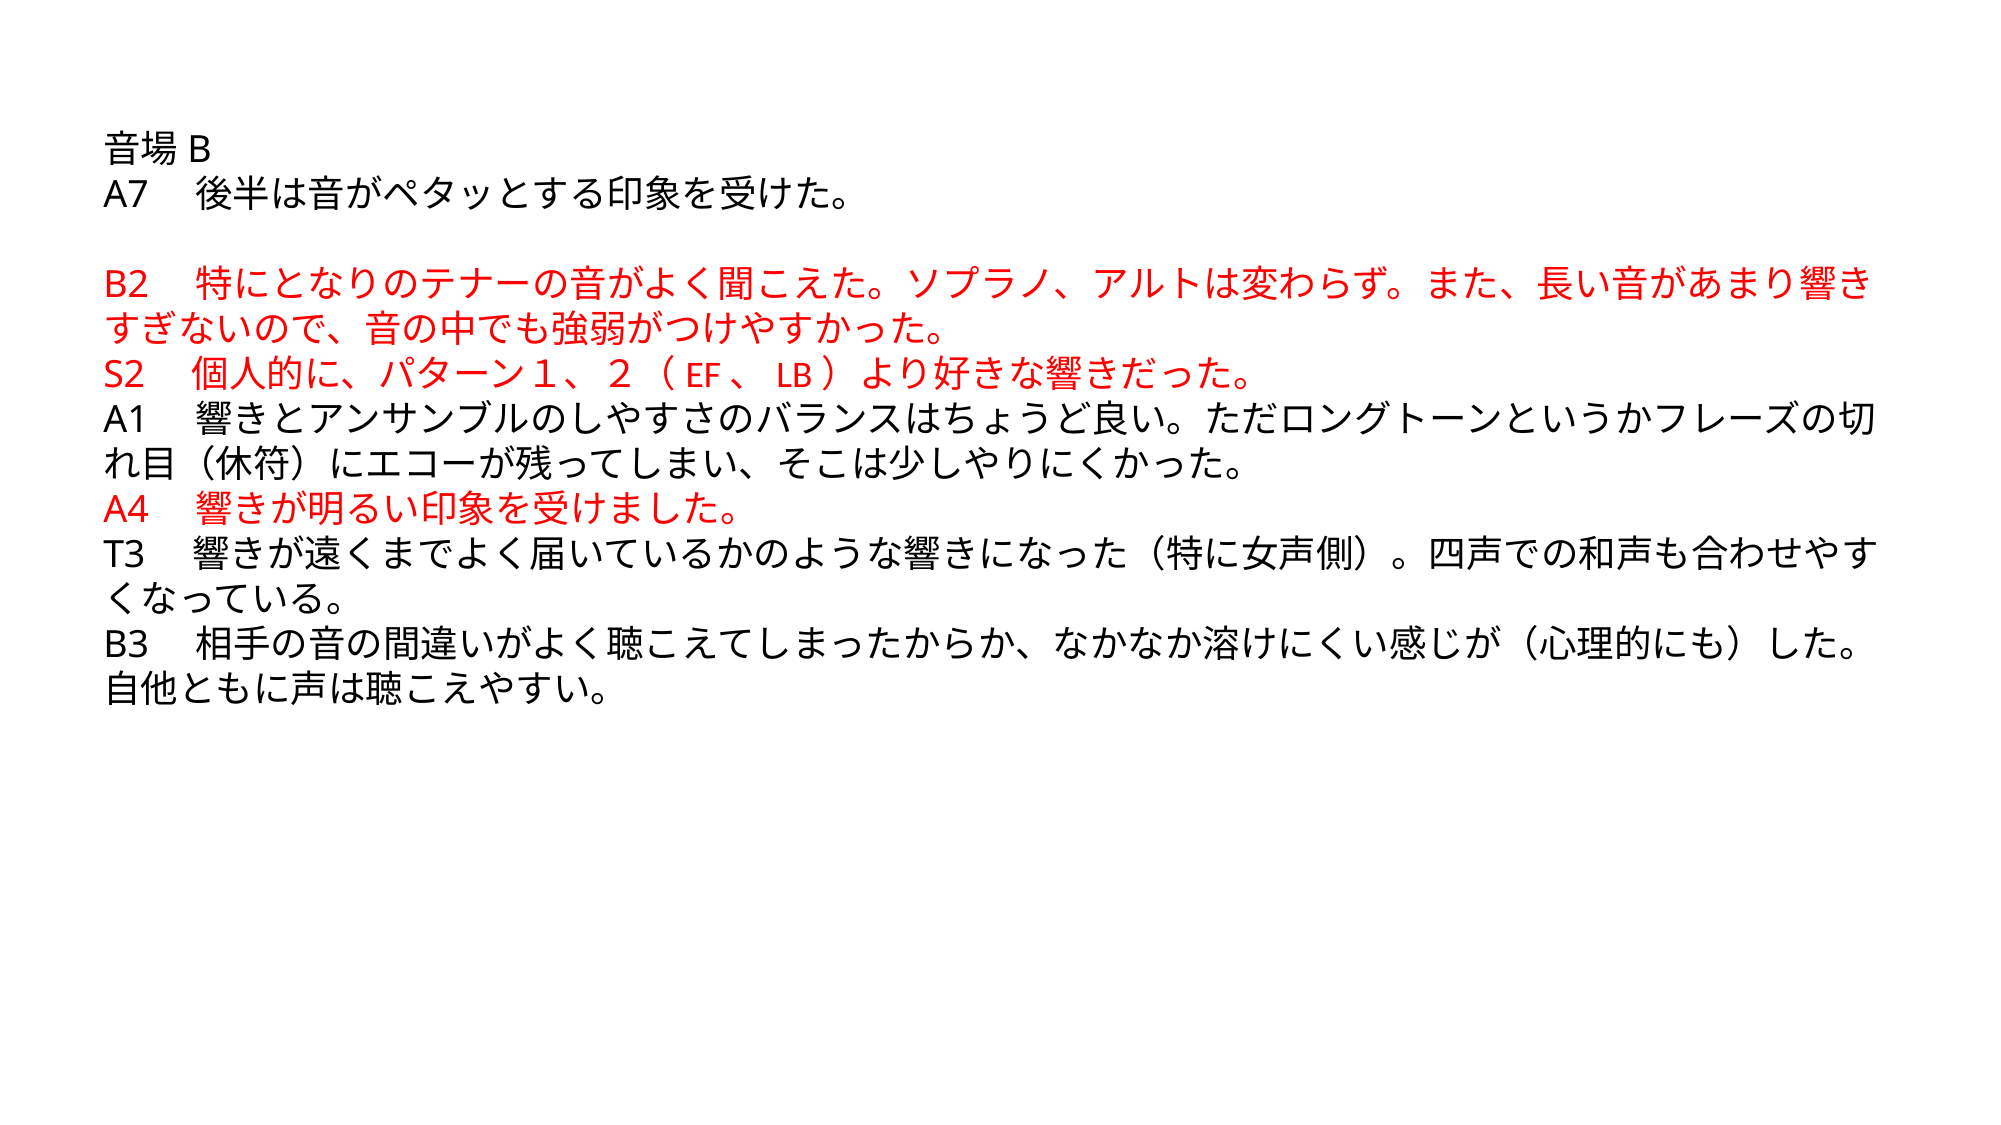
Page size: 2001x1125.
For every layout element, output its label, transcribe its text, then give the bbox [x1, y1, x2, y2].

text_box 音場B A7 後半は音がペタッとする印象を受けた。 B2 特にとなりのテナーの音がよく聞こえた。ソプラノ、アルトは変わらず。また、長い音があまり響きすぎないので、音の中でも強弱がつけやすかった。 S2 個人的に、パターン１、２（EF、LB）より好きな響きだった。 A1 響きとアンサンブルのしやすさのバランスはちょうど良い。ただロングトーンというかフレーズの切れ目（休符）にエコーが残ってしまい、そこは少しやりにくかった。 A4 響きが明るい印象を受けました。 T3 響きが遠くまでよく届いているかのような響きになった（特に女声側）。四声での和声も合わせやすくなっている。 B3 相手の音の間違いがよく聴こえてしまったからか、なかなか溶けにくい感じが（心理的にも）した。自他ともに声は聴こえやすい。 [88, 117, 1896, 718]
